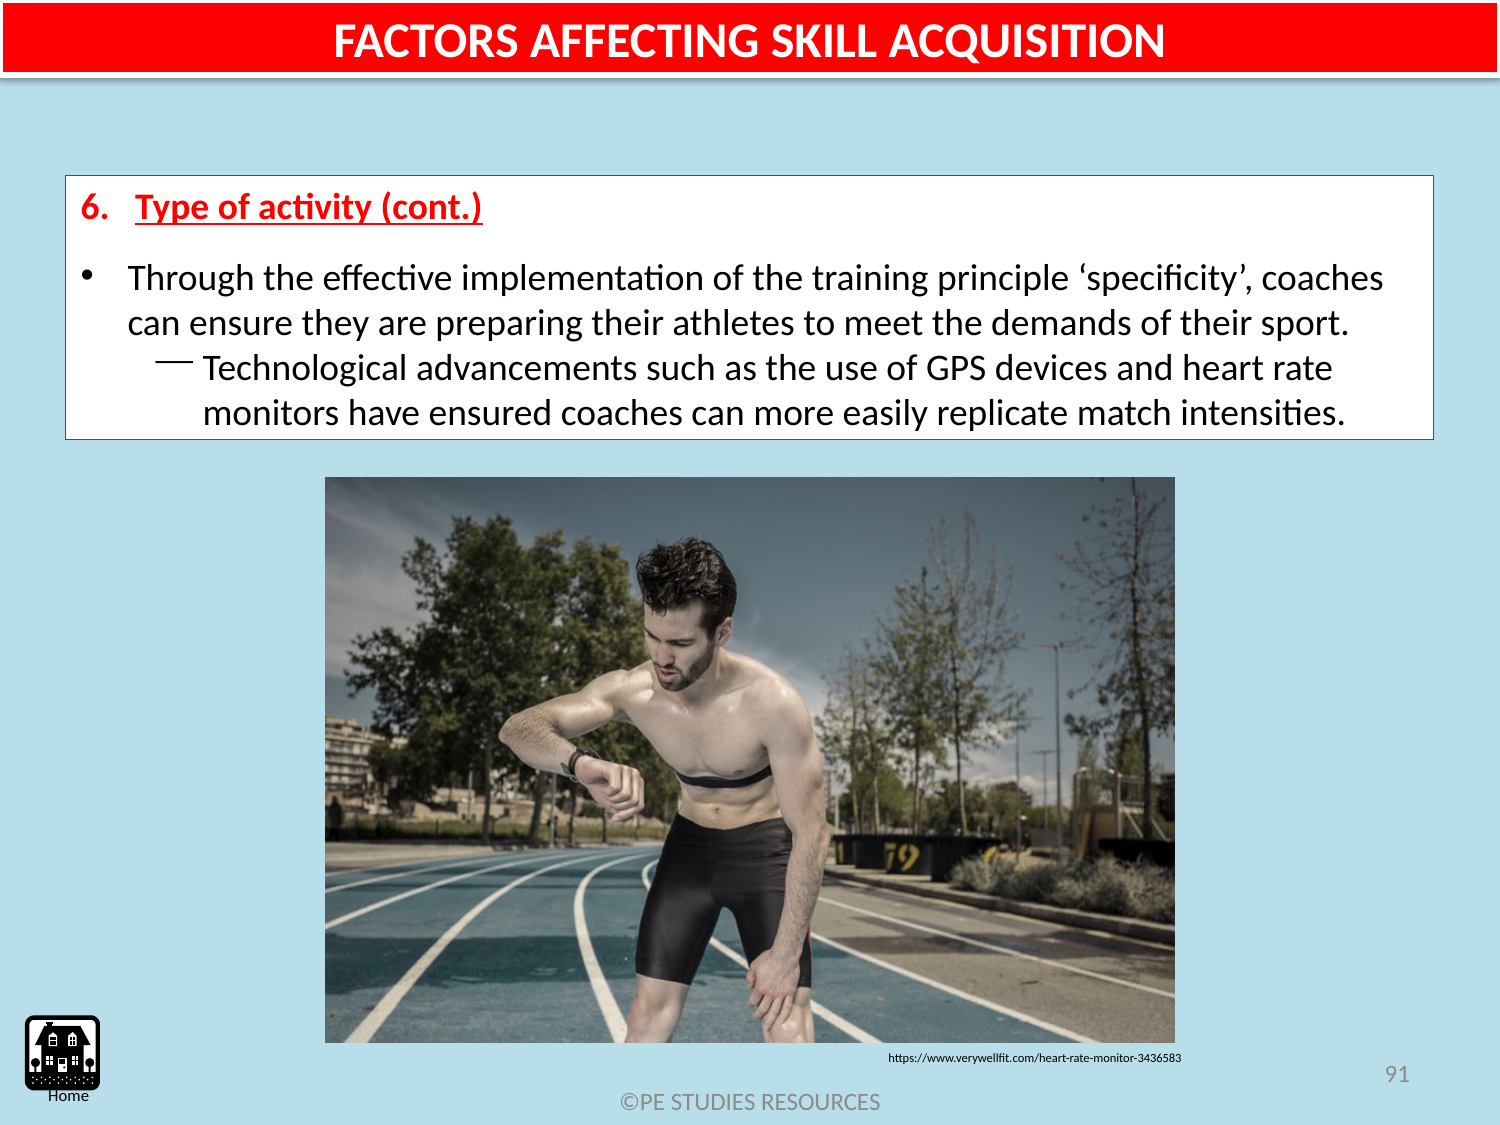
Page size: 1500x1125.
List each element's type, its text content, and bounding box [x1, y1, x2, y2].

footer ©PE STUDIES RESOURCES [512, 1070, 988, 1125]
text_box https://www.verywellfit.com/heart-rate-monitor-3436583 [873, 1042, 1229, 1072]
slide_number 91 [1074, 1042, 1425, 1103]
picture [325, 477, 1175, 1043]
picture [24, 1015, 101, 1091]
text_box Home [0, 1077, 138, 1113]
text_box 6. Type of activity (cont.) Through the effective implementation of the training principle ‘specificity’, coaches can ensure they are preparing their athletes to meet the demands of their sport. Technological advancements such as the use of GPS devices and heart rate monitors have ensured coaches can more easily replicate match intensities. [65, 175, 1434, 440]
text_box FACTORS AFFECTING SKILL ACQUISITION [0, 0, 1500, 78]
